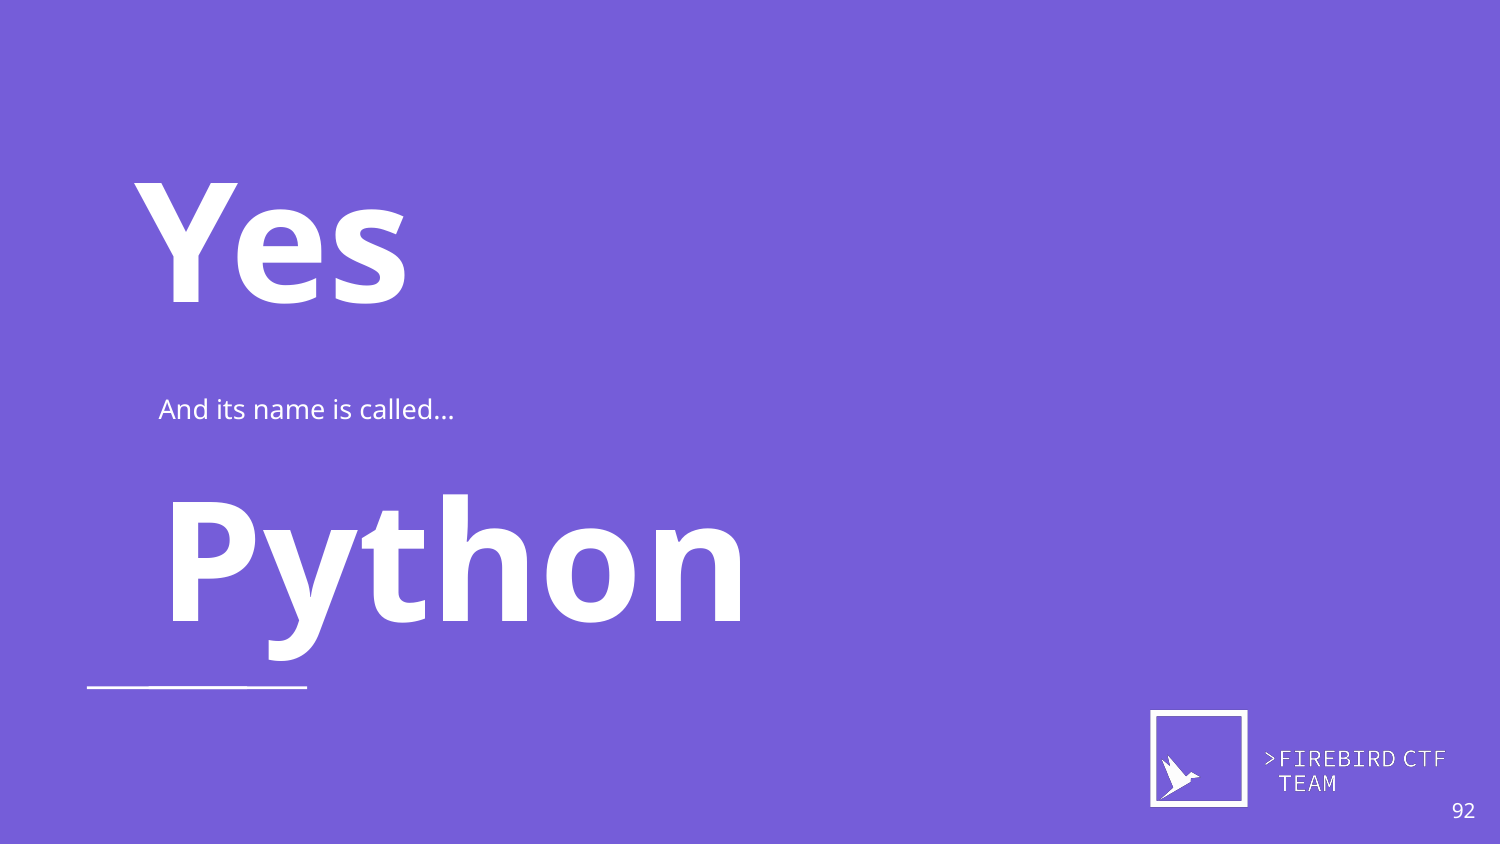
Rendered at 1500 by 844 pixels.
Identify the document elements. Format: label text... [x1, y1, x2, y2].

slide_number 92 [1400, 779, 1491, 844]
list And its name is called… Python [119, 372, 1381, 633]
title Yes [119, 120, 1381, 325]
picture [1120, 698, 1475, 819]
